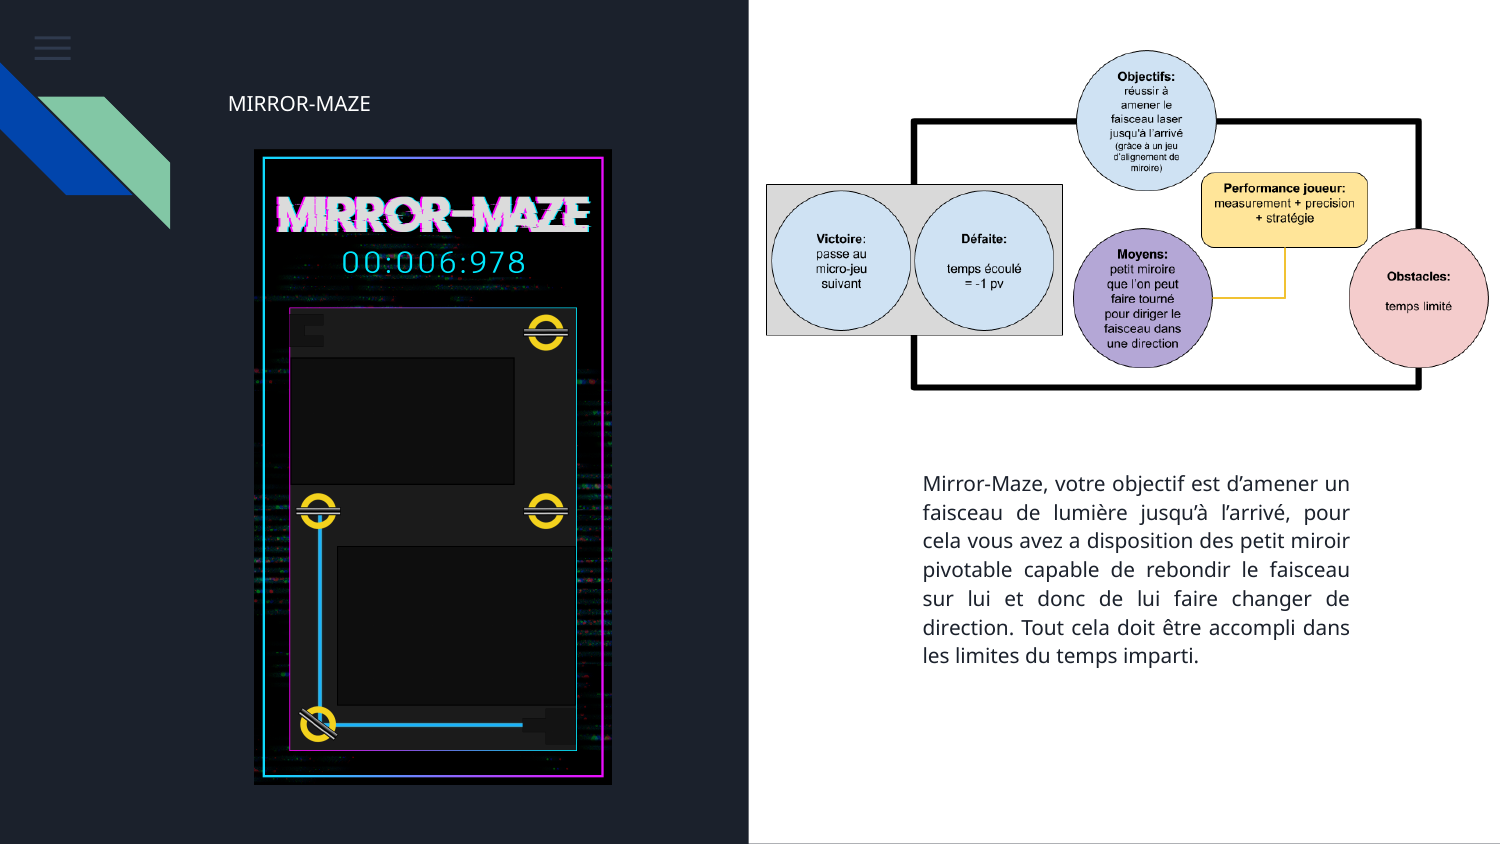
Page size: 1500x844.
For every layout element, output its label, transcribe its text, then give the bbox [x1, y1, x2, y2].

picture [749, 17, 1500, 440]
picture [254, 149, 612, 785]
text_box Mirror-Maze, votre objectif est d’amener un faisceau de lumière jusqu’à l’arrivé, pour cela vous avez a disposition des petit miroir pivotable capable de rebondir le faisceau sur lui et donc de lui faire changer de direction. Tout cela doit être accompli dans les limites du temps imparti. [907, 451, 1365, 774]
title MIRROR-MAZE [212, 75, 706, 160]
